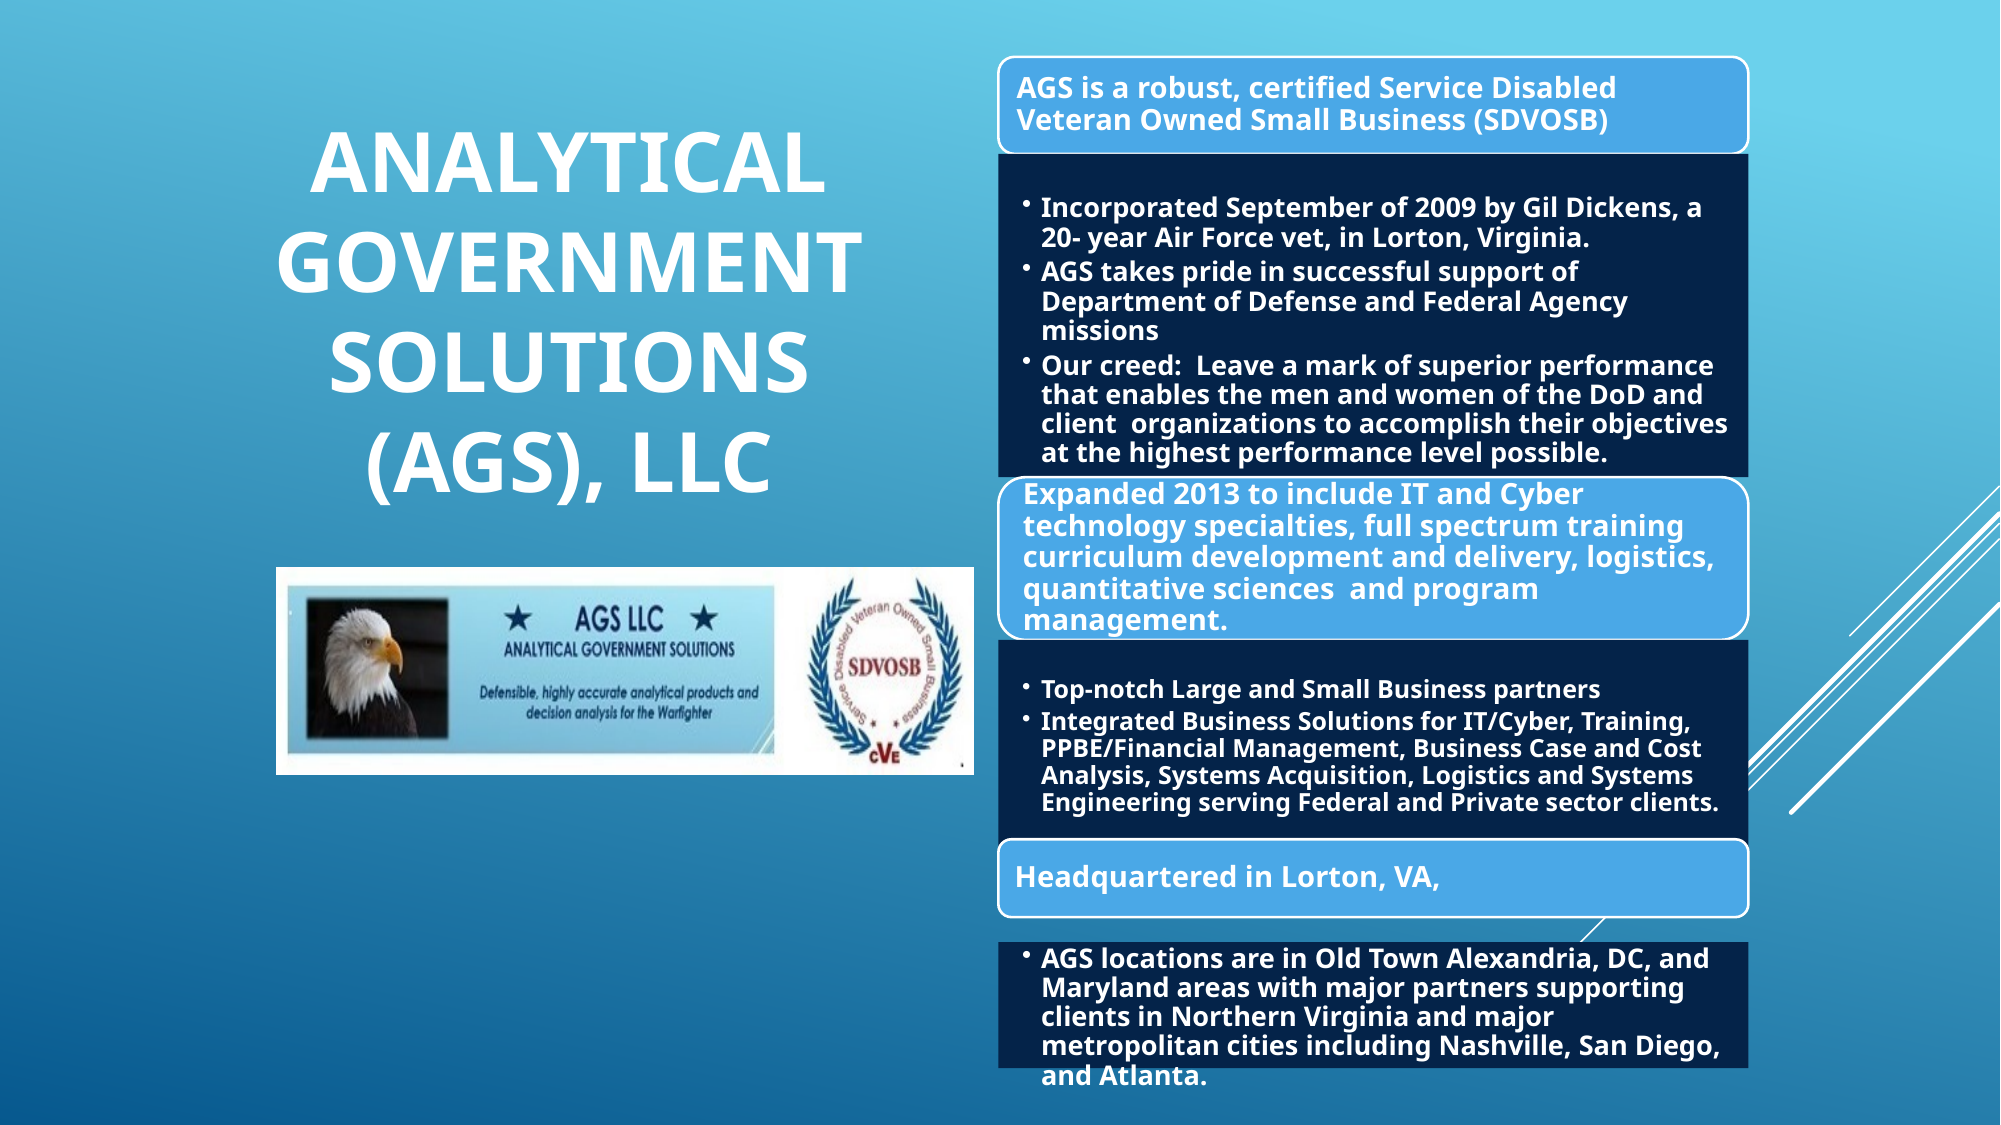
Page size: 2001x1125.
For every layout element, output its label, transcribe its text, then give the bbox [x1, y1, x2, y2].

text_box Analytical Government Solutions (AGS), LLC [251, 50, 888, 568]
text_box [353, 90, 654, 210]
picture [276, 567, 974, 775]
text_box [998, 25, 1749, 1099]
